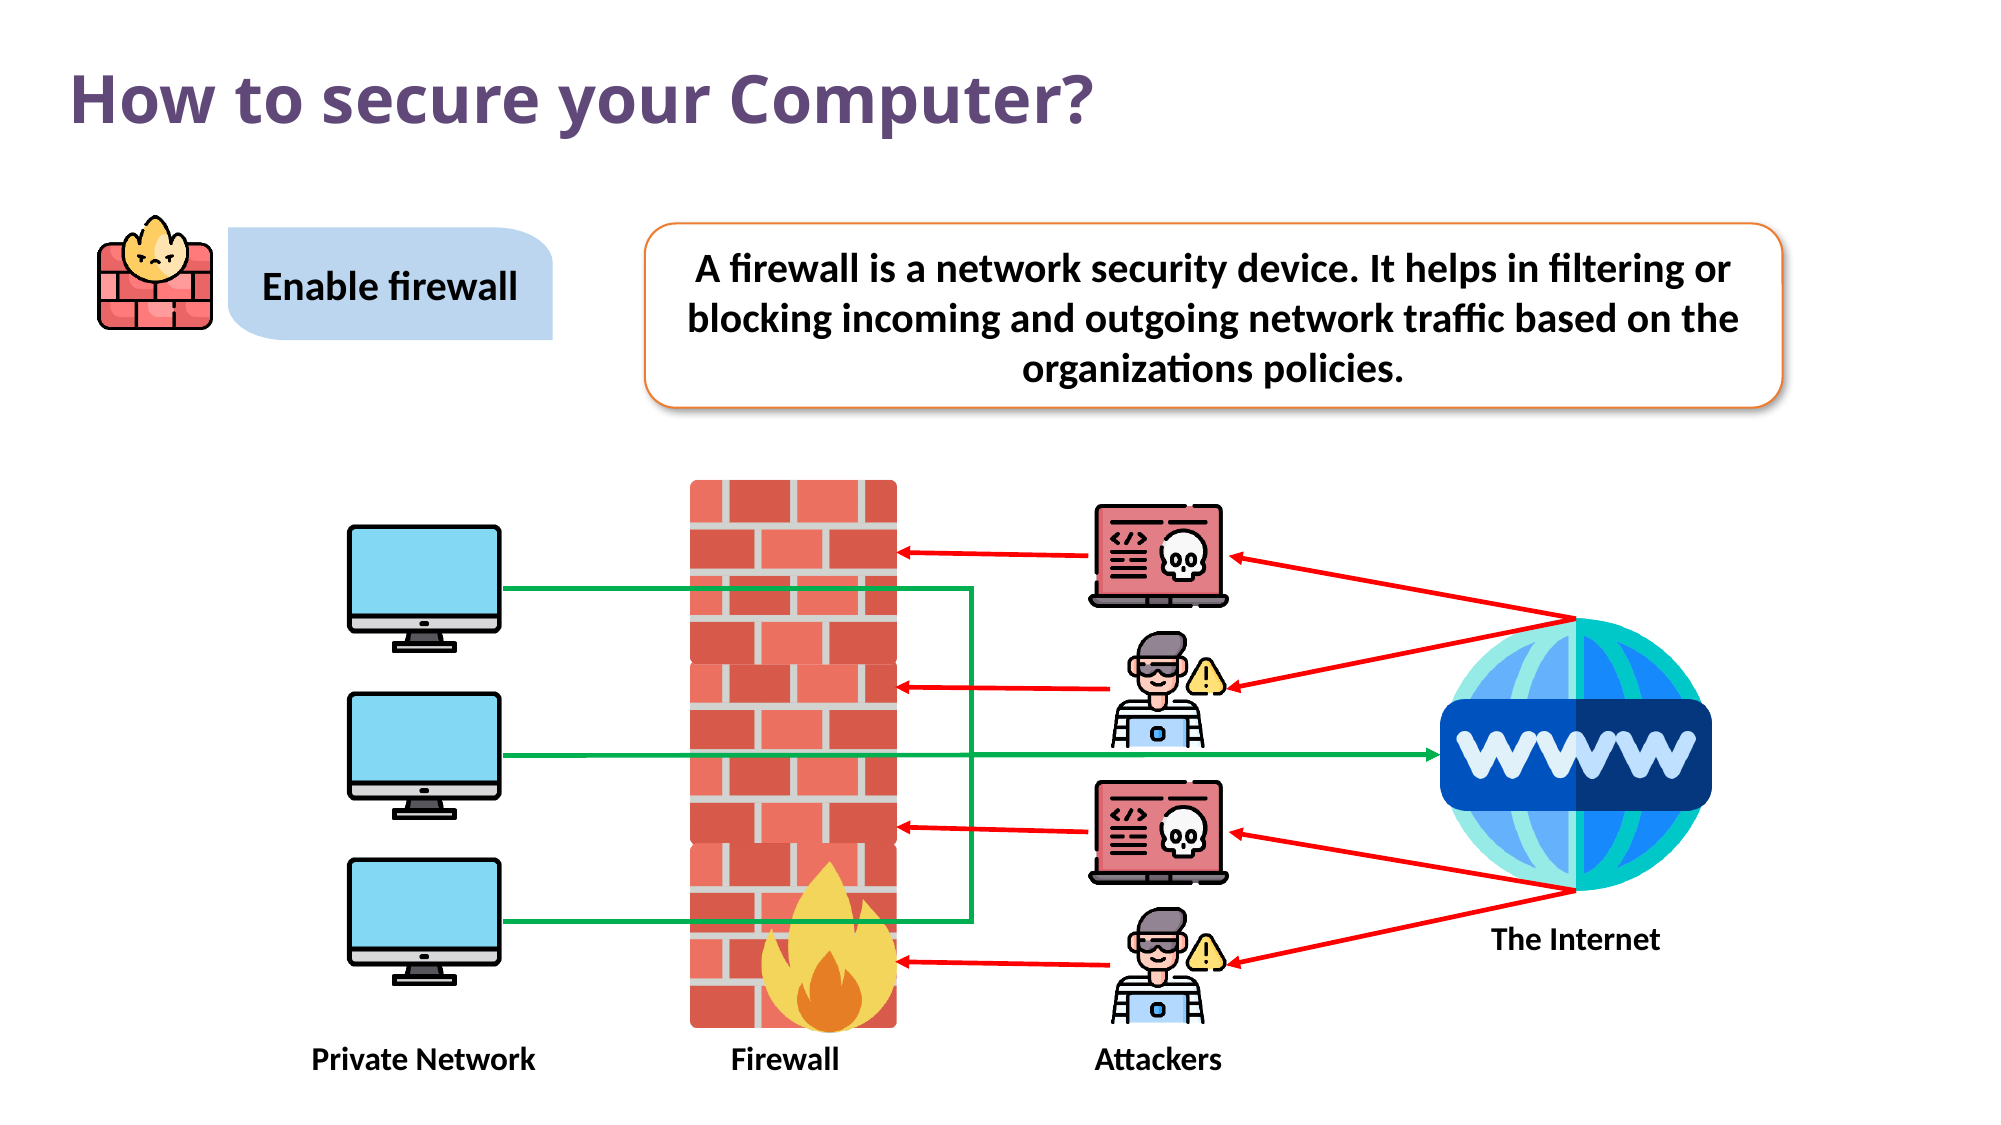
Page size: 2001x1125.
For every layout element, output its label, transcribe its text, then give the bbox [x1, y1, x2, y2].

picture [97, 214, 213, 331]
text_box How to secure your Computer? [68, 33, 1489, 160]
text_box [274, 468, 1726, 1086]
text_box A firewall is a network security device. It helps in filtering or blocking incoming and outgoing network traffic based on the organizations policies. [644, 223, 1783, 408]
text_box Enable firewall [228, 227, 553, 341]
